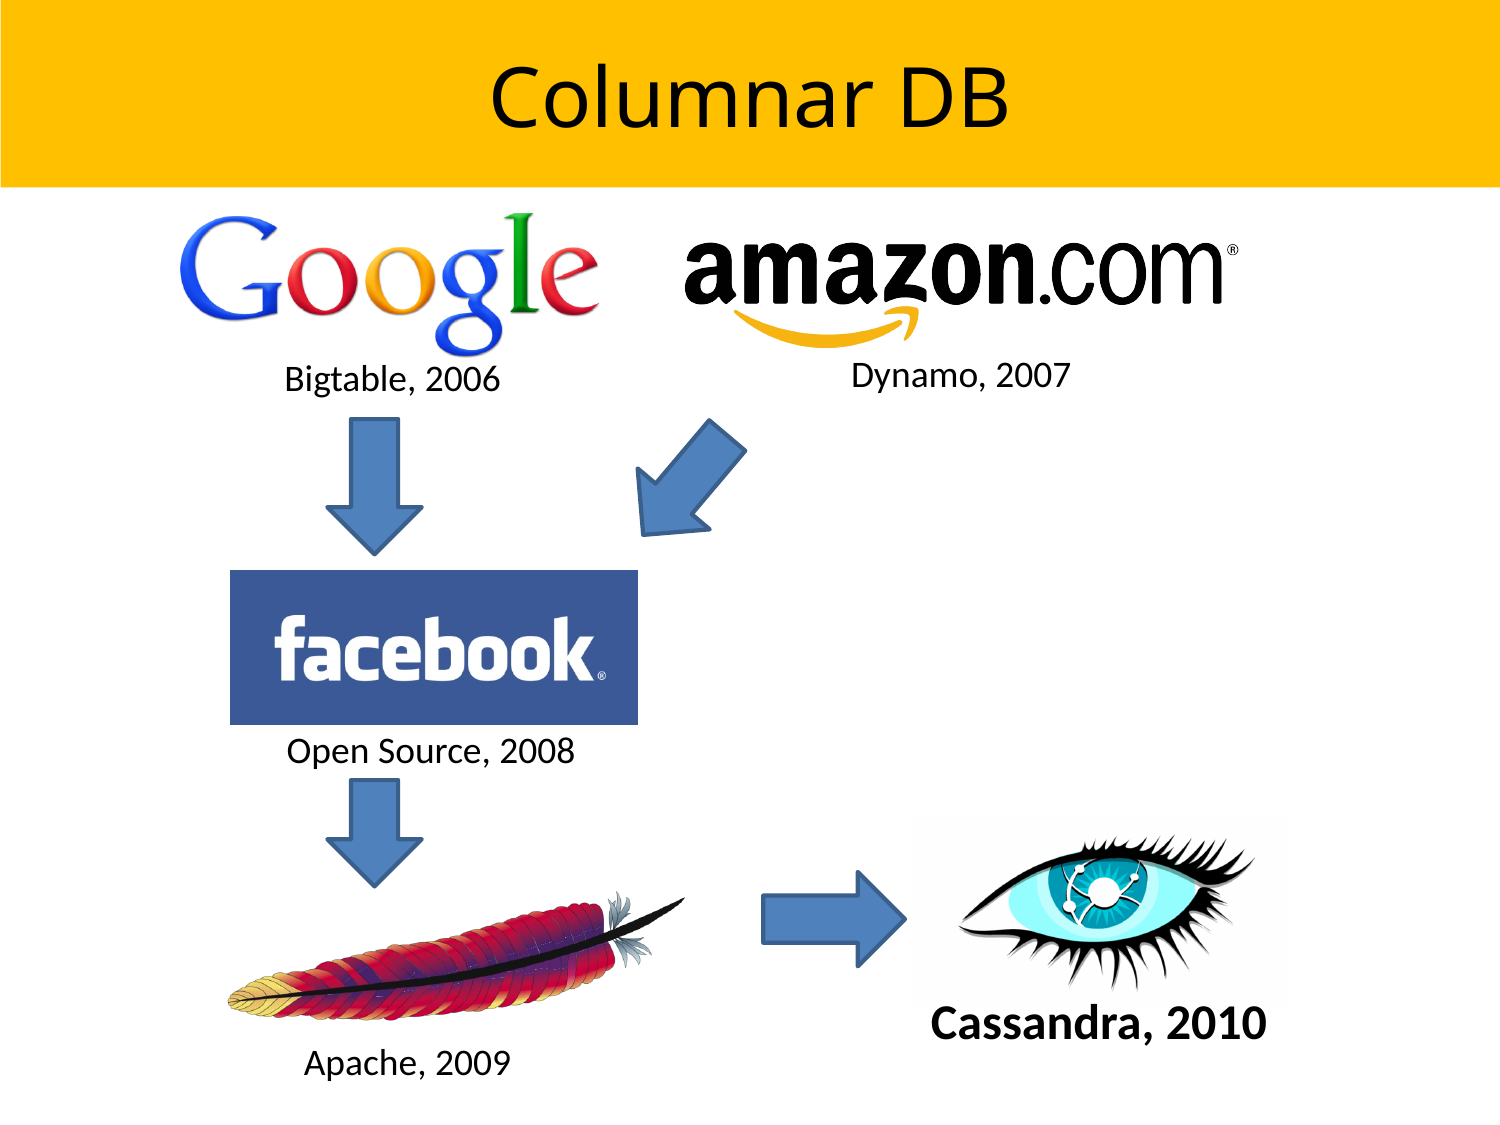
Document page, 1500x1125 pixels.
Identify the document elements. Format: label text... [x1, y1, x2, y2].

text_box [761, 869, 904, 969]
picture [909, 812, 1289, 1013]
text_box Apache, 2009 [153, 1030, 662, 1091]
picture [226, 890, 686, 1022]
text_box Open Source, 2008 [177, 718, 686, 779]
picture [229, 570, 638, 725]
text_box [325, 417, 424, 557]
text_box [635, 418, 748, 538]
text_box Bigtable, 2006 [138, 346, 617, 406]
text_box [325, 778, 424, 889]
picture [147, 186, 1303, 400]
text_box Columnar DB [0, 0, 1500, 188]
text_box Cassandra, 2010 [845, 981, 1353, 1057]
